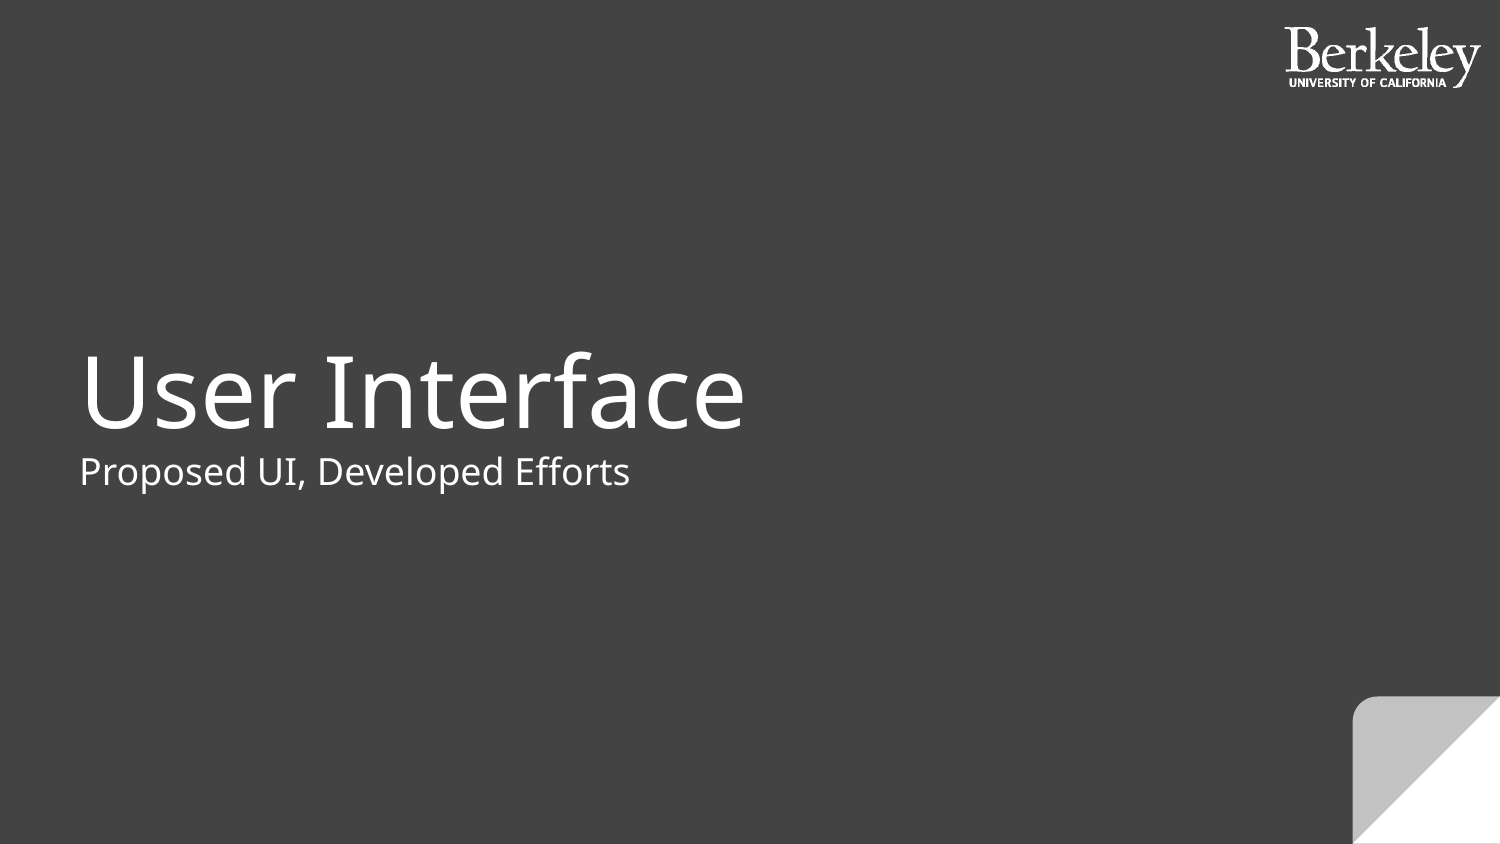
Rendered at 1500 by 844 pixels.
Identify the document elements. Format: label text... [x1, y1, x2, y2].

title User Interface [64, 310, 1413, 432]
subtitle Proposed UI, Developed Efforts [64, 432, 1413, 504]
picture [1251, 2, 1498, 112]
